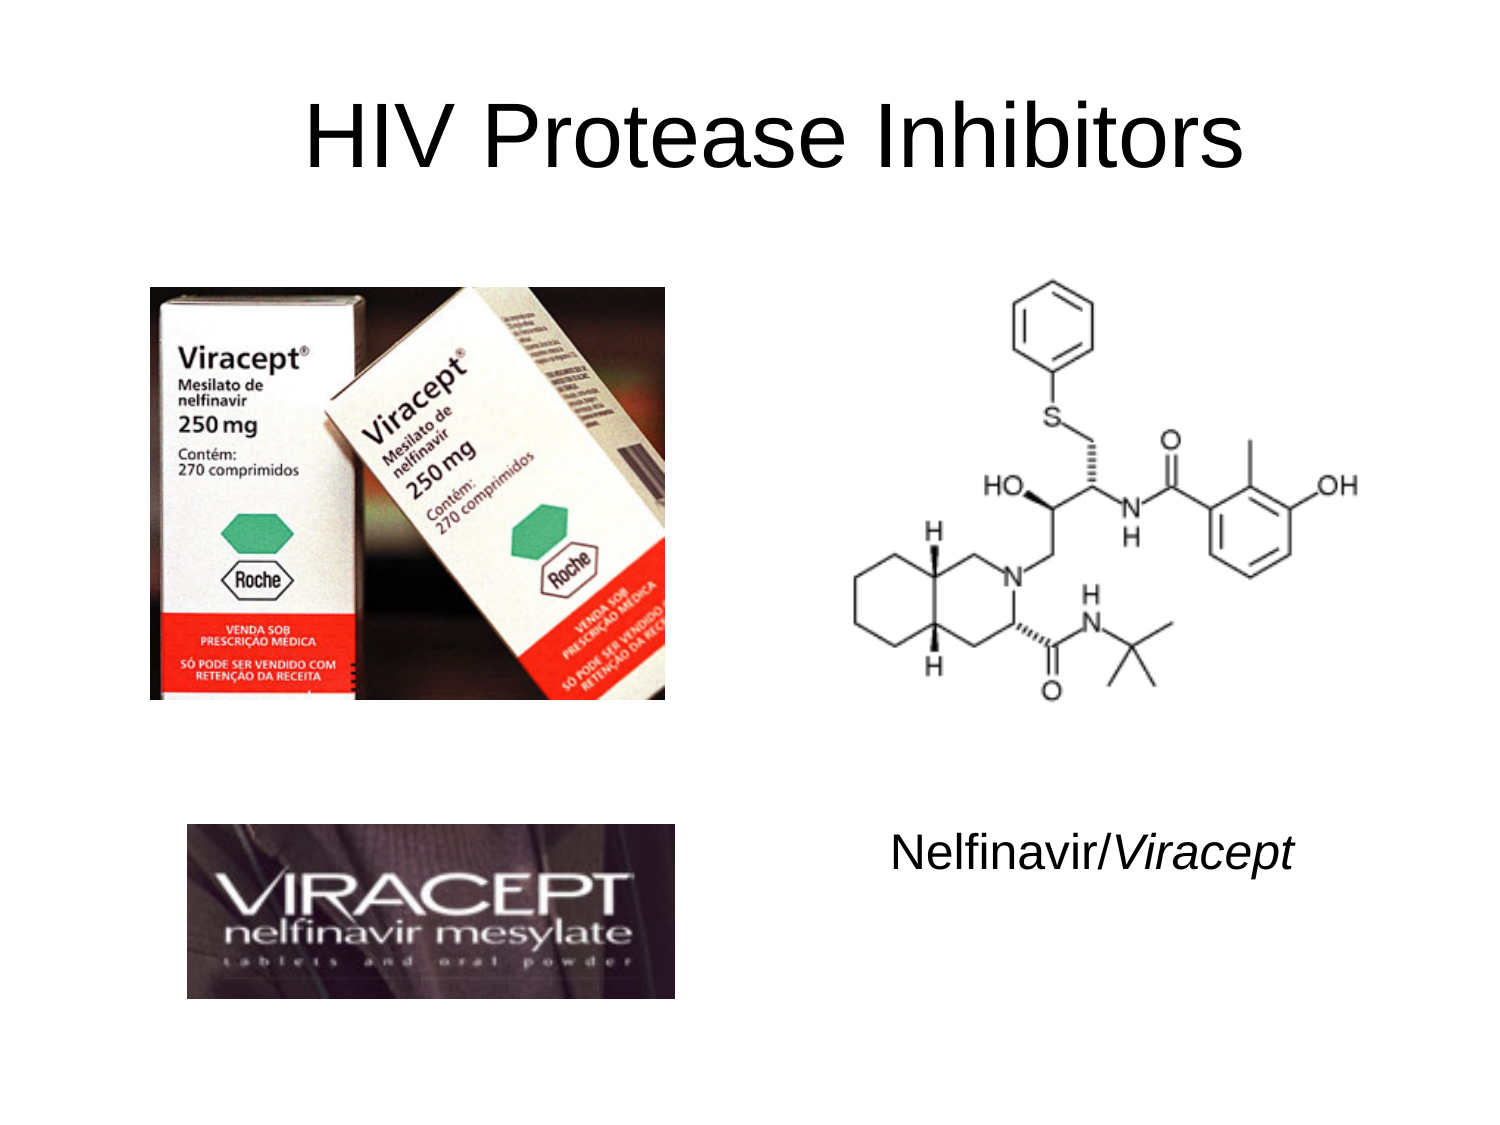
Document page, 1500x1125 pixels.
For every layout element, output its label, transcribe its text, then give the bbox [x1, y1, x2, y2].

text_box Nelfinavir/Viracept [874, 812, 1313, 888]
picture [837, 262, 1376, 720]
title HIV Protease Inhibitors [137, 37, 1413, 225]
picture [187, 824, 676, 999]
picture [149, 287, 665, 700]
